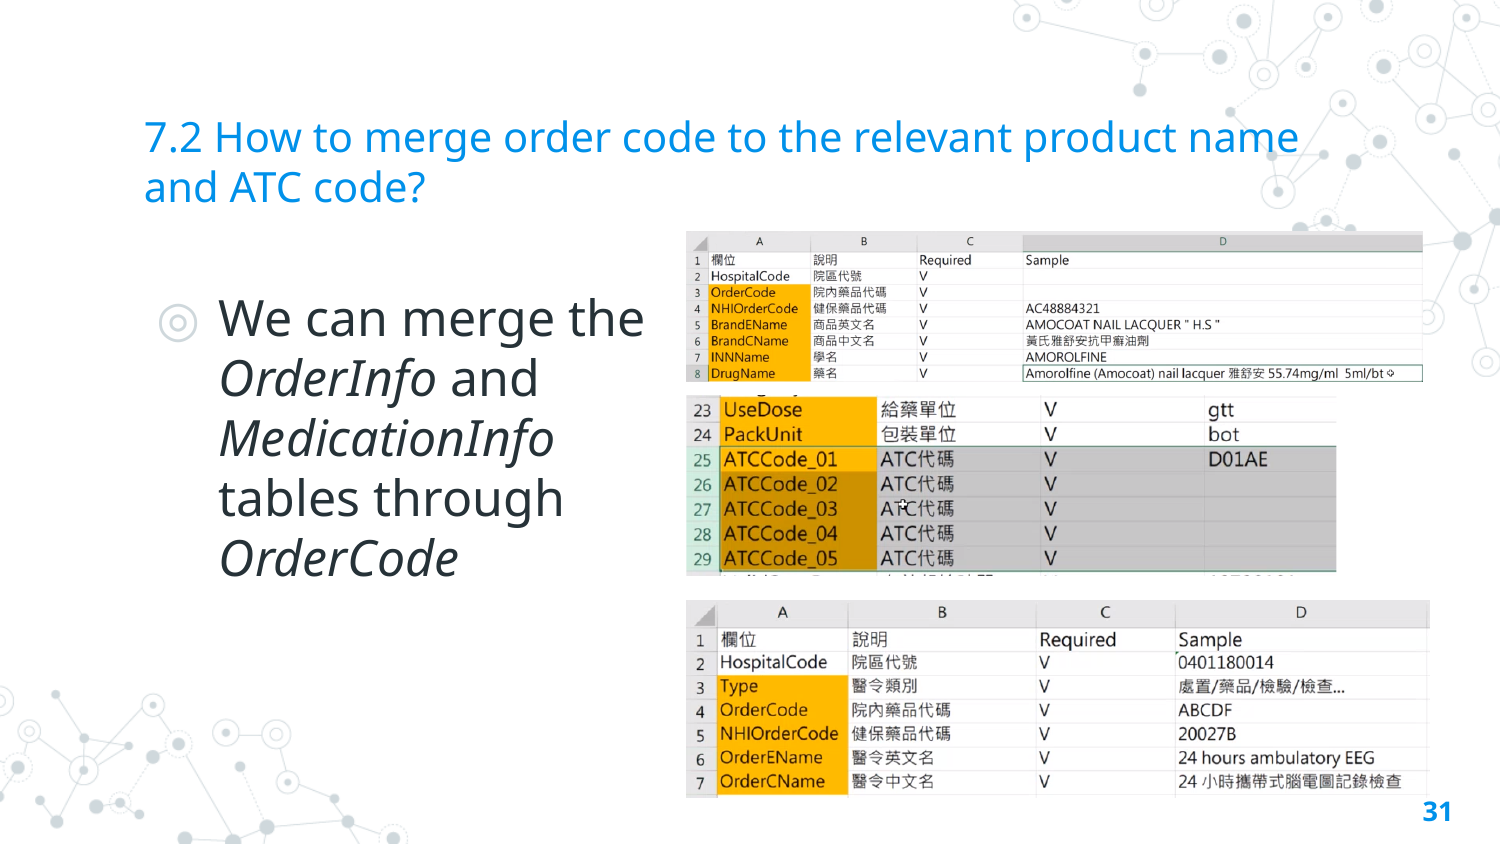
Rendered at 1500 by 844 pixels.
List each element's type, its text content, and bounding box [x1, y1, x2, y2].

title 7.2 How to merge order code to the relevant product name and ATC code? [128, 50, 1372, 227]
slide_number 31 [1378, 779, 1469, 844]
picture [0, 0, 1500, 844]
list We can merge the OrderInfo and MedicationInfo tables through OrderCode [128, 271, 717, 692]
